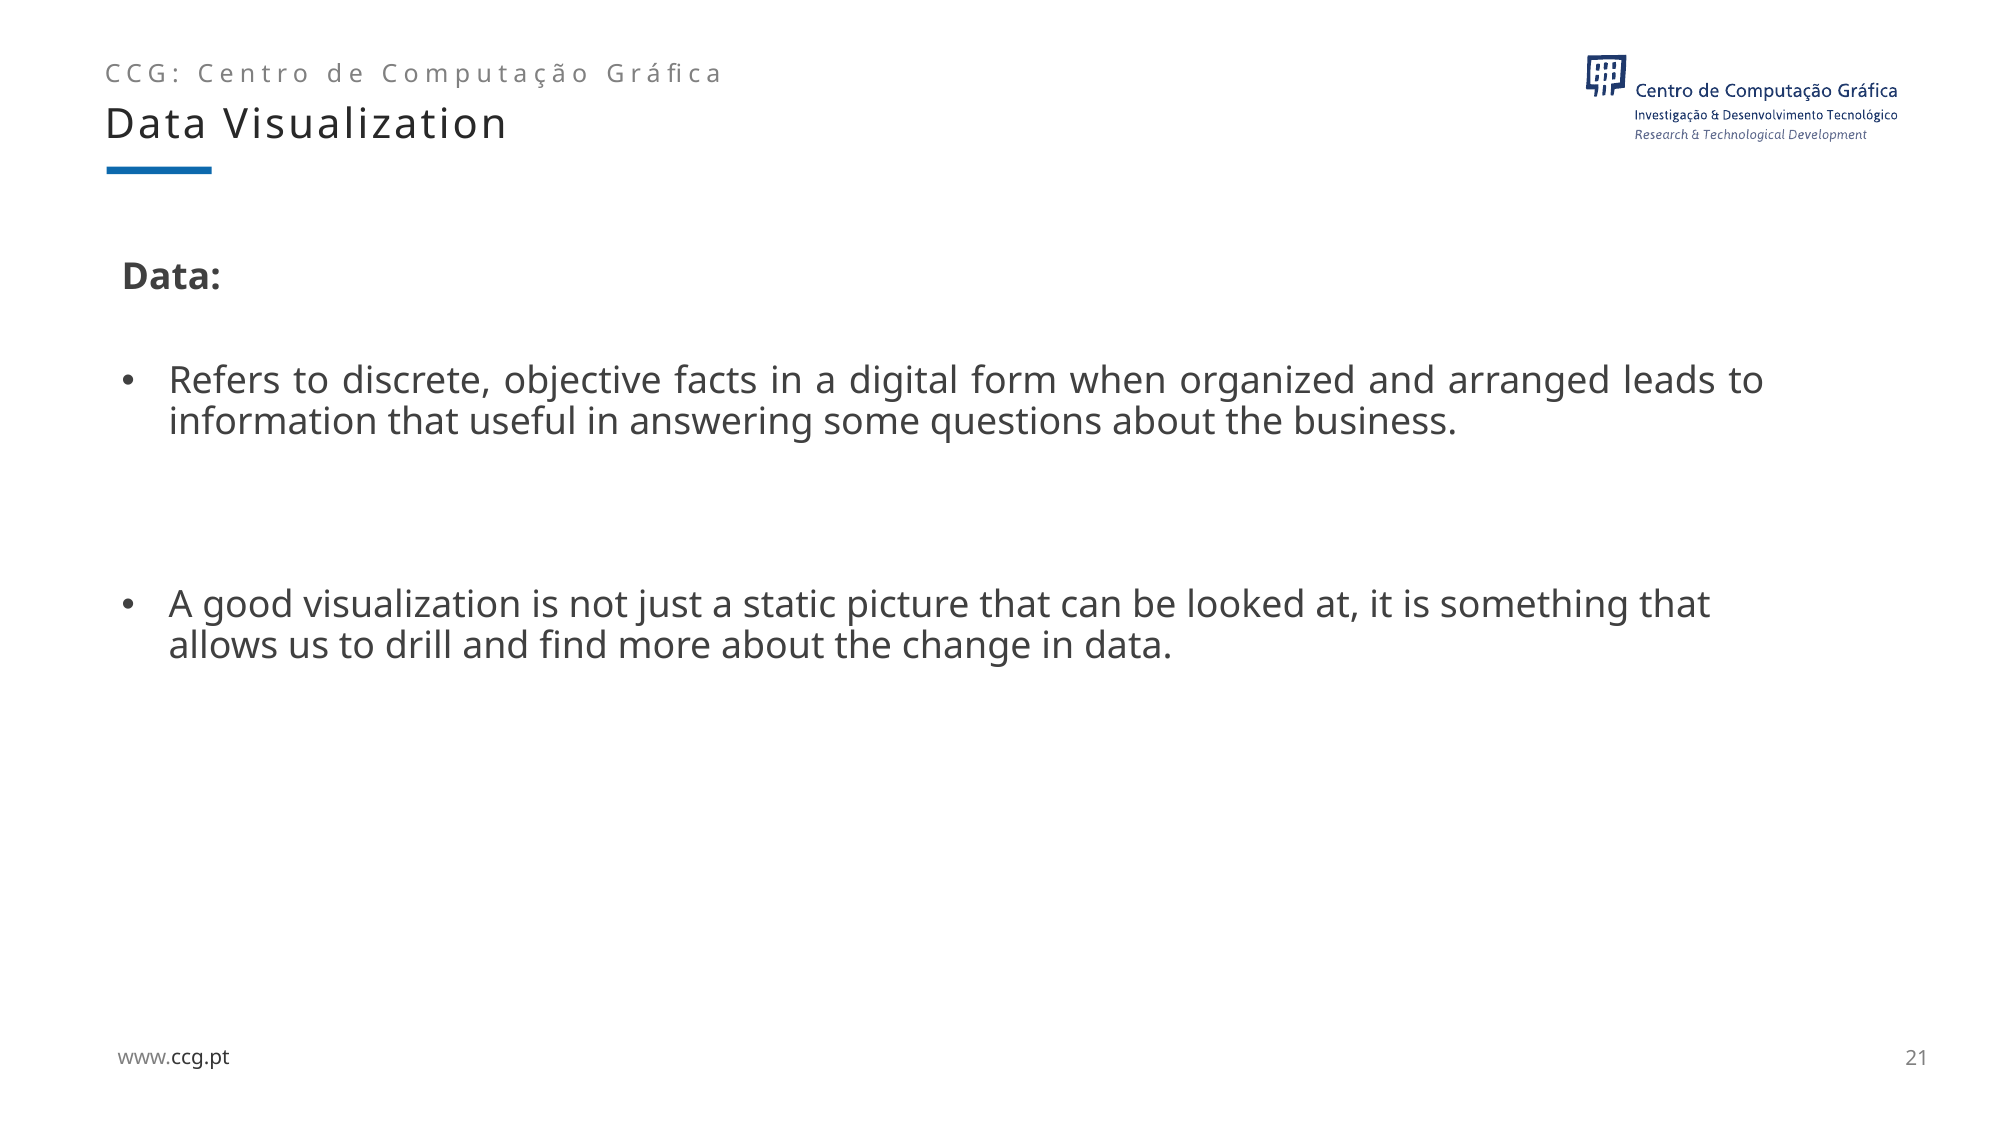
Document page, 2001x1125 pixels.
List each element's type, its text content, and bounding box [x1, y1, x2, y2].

list Refers to discrete, objective facts in a digital form when organized and arranged leads to information that useful in answering some questions about the business. A good visualization is not just a static picture that can be looked at, it is something that allows us to drill and find more about the change in data. [106, 353, 1782, 1005]
slide_number 21 [1881, 1026, 1953, 1091]
title Data: [106, 249, 1882, 305]
list Data Visualization [104, 102, 1538, 153]
